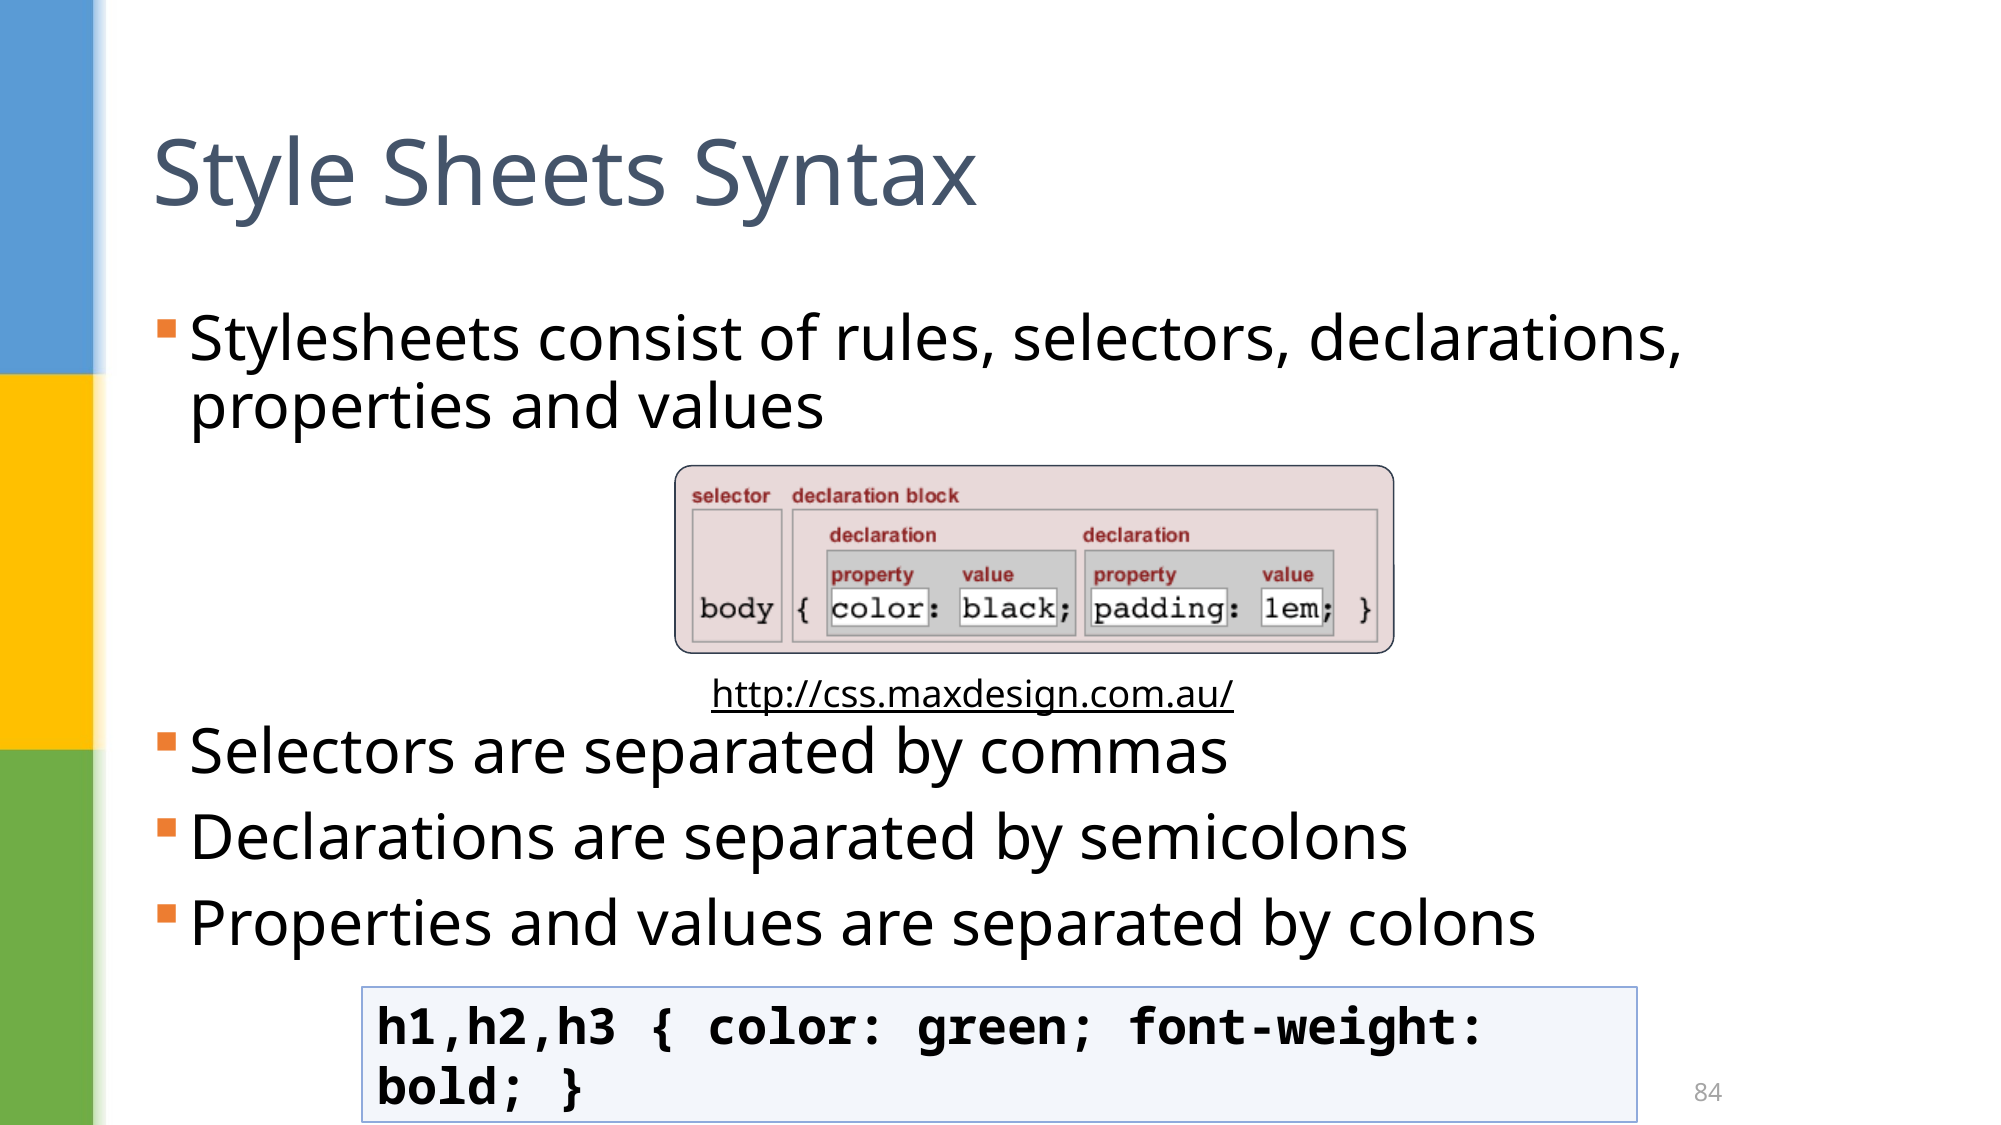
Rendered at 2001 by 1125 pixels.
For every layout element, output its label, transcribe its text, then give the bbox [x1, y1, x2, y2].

slide_number 84 [1662, 1074, 1738, 1113]
list Stylesheets consist of rules, selectors, declarations, properties and values Selectors are separated by commas Declarations are separated by semicolons Properties and values are separated by colons [137, 299, 1863, 1014]
text_box h1,h2,h3 { color: green; font-weight: bold; } [362, 987, 1638, 1123]
title Style Sheets Syntax [137, 59, 1863, 278]
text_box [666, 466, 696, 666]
text_box http://css.maxdesign.com.au/ [696, 668, 1372, 729]
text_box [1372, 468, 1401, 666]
picture [0, 0, 2001, 1125]
